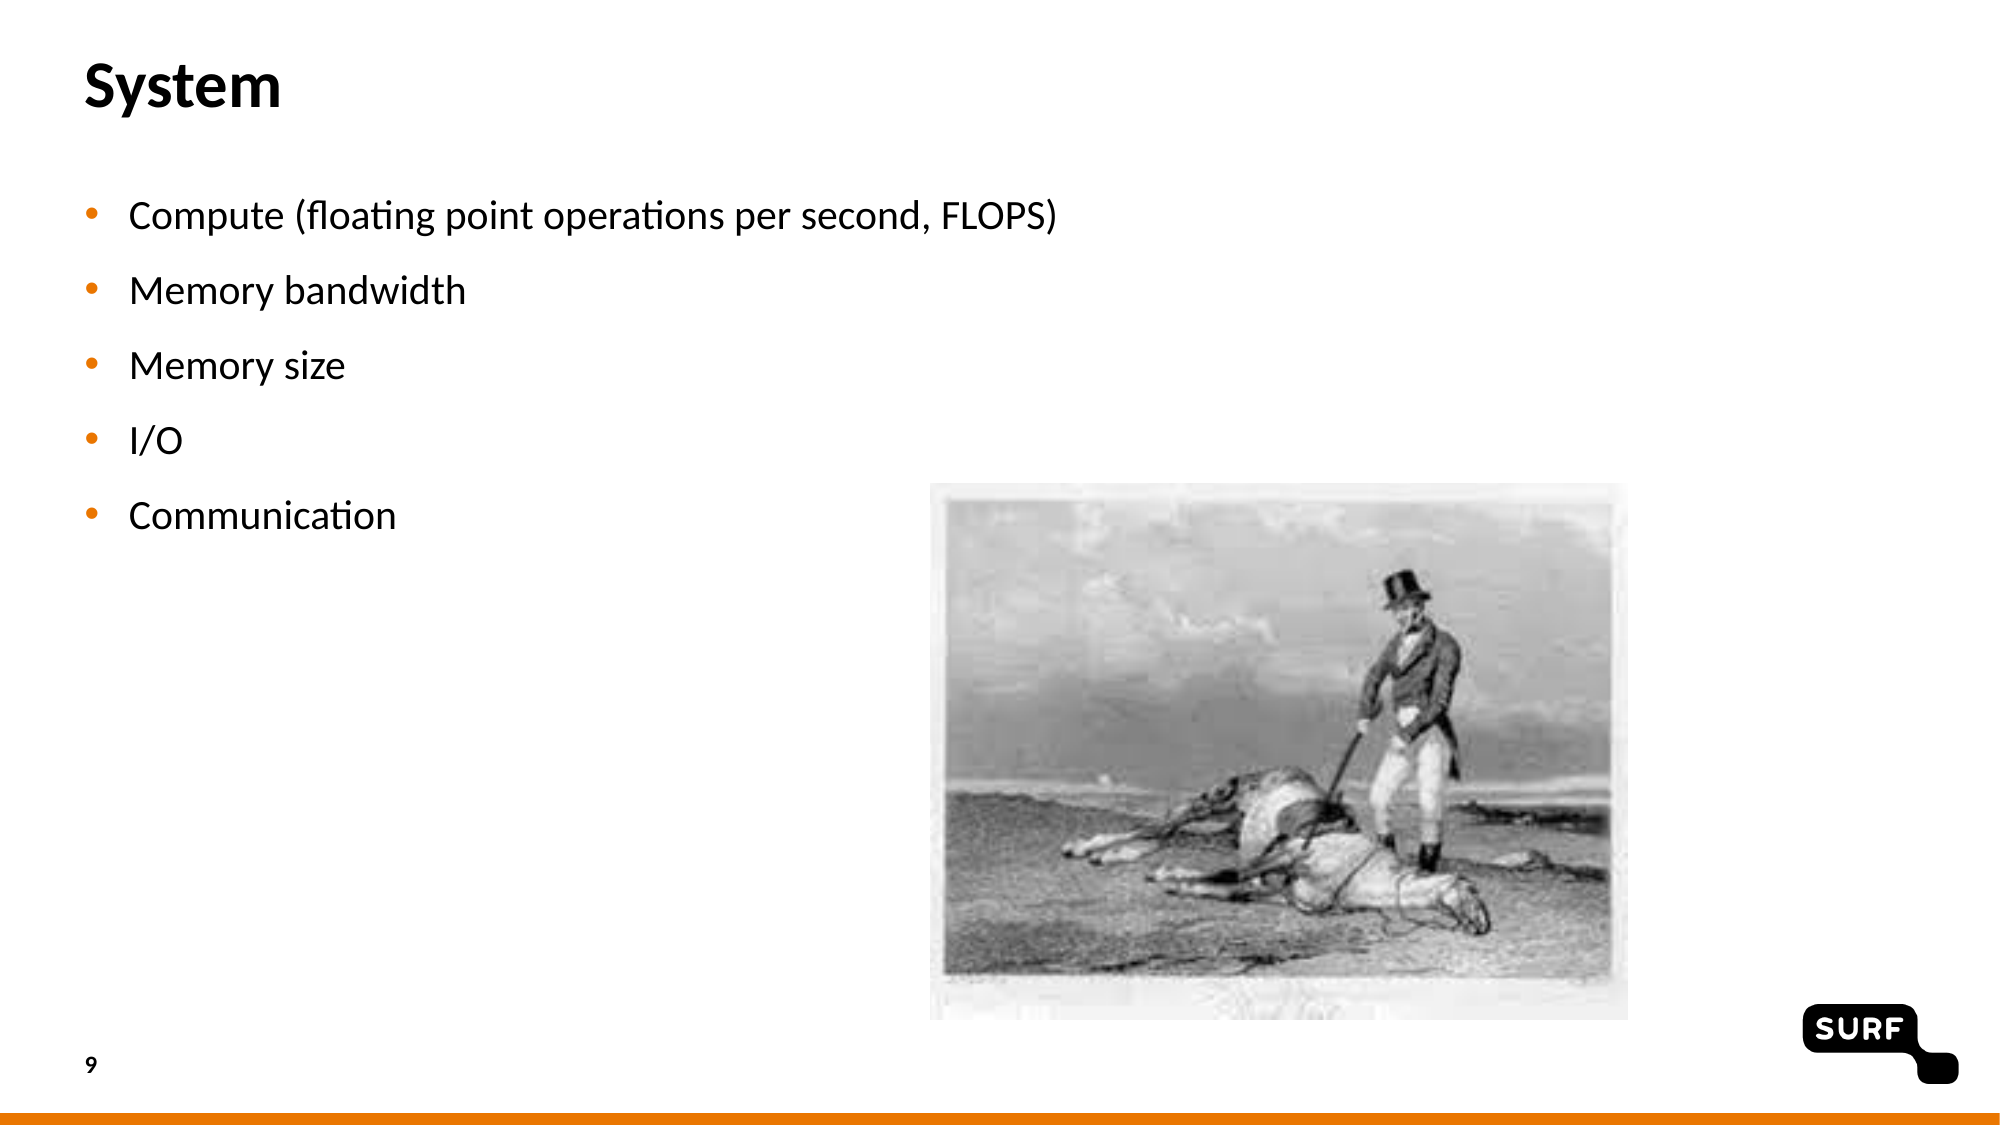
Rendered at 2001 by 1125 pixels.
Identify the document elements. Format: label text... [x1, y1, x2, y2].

list Compute (floating point operations per second, FLOPS) Memory bandwidth Memory size I/O Communication [84, 187, 1706, 919]
picture [1802, 1004, 1959, 1084]
title System [85, 44, 1914, 144]
picture [930, 483, 1628, 1020]
slide_number 9 [84, 1045, 149, 1082]
